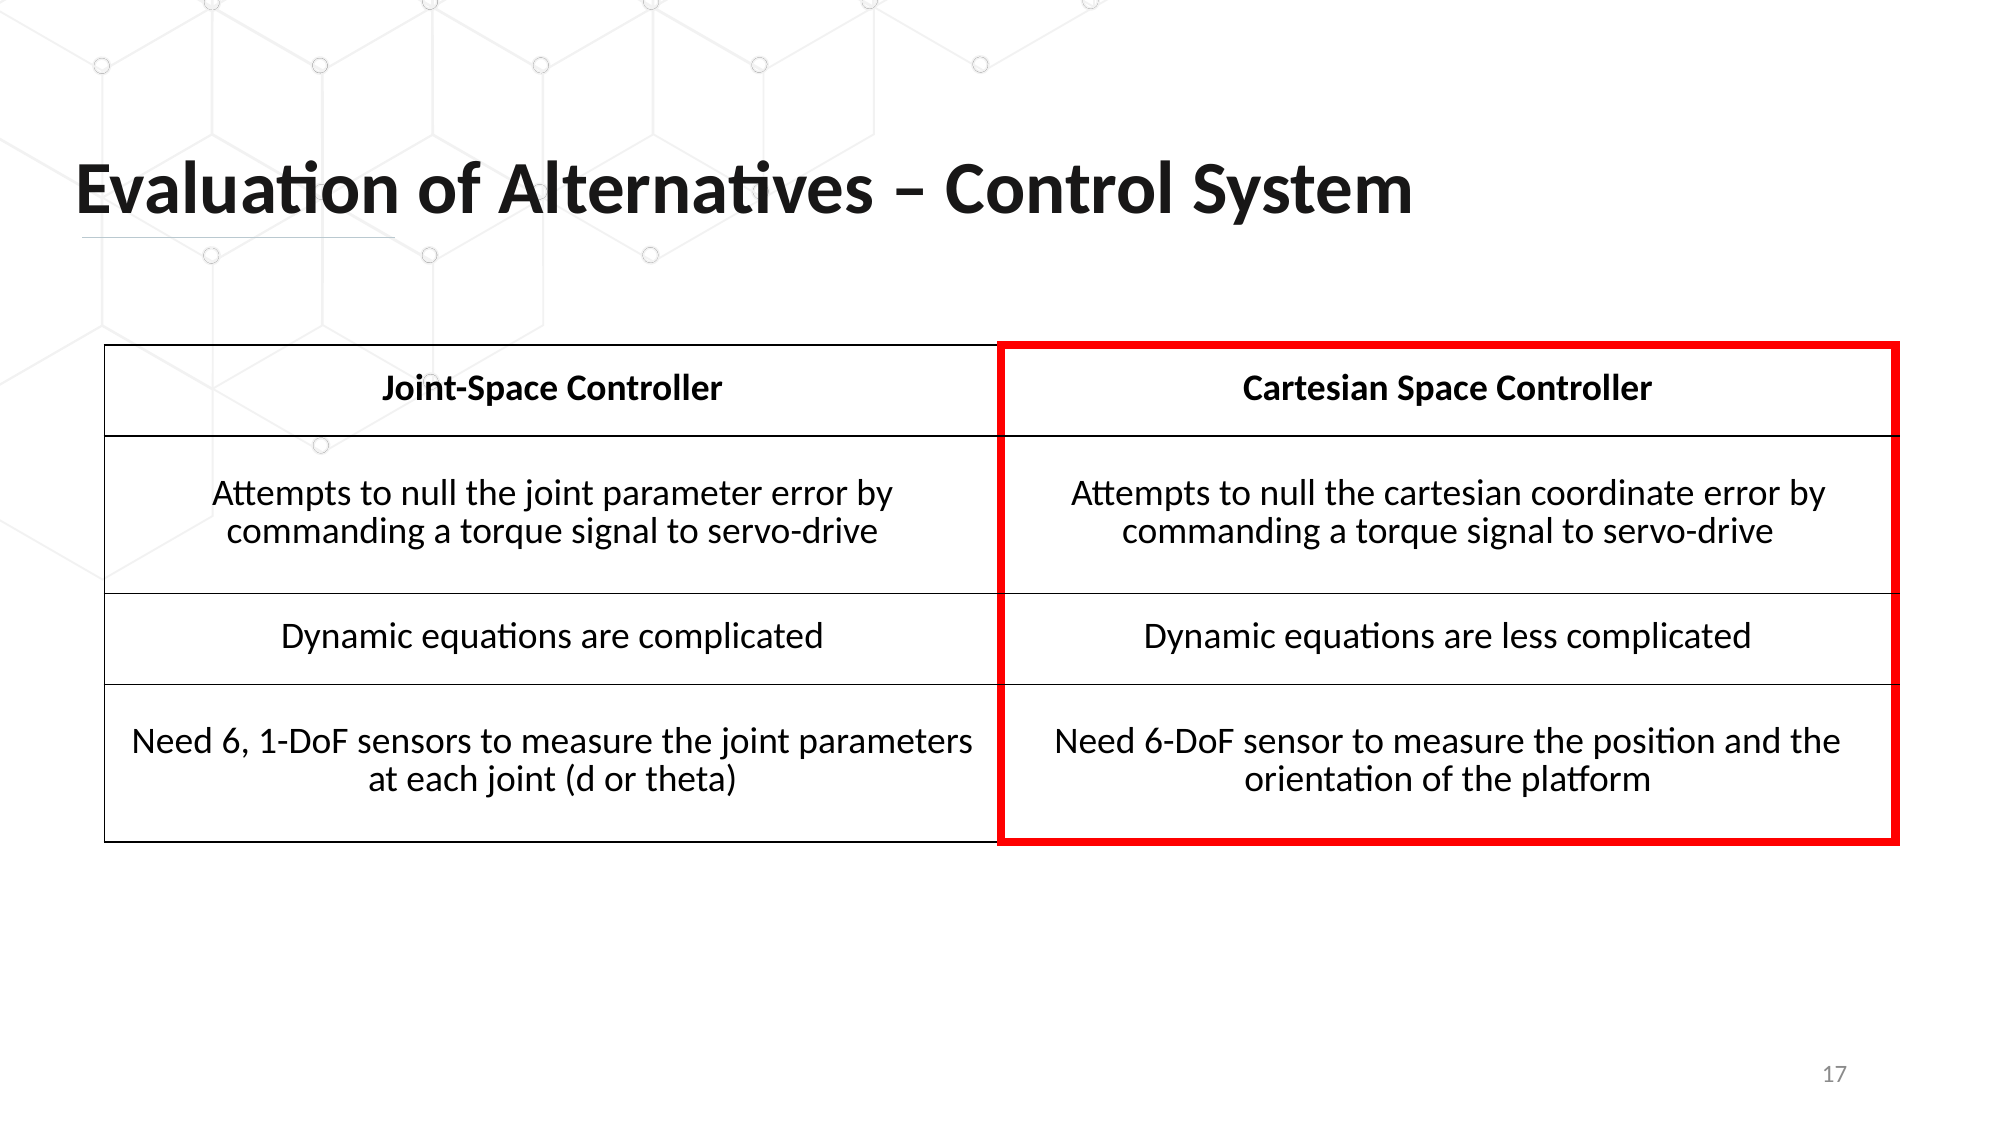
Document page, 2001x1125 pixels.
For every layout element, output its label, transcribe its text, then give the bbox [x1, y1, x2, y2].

table_header Joint-Space Controller [105, 346, 997, 435]
text_box [130, 48, 1697, 139]
table_cell Attempts to null the joint parameter error by commanding a torque signal to servo-drive [105, 437, 997, 593]
table_cell Attempts to null the cartesian coordinate error by commanding a torque signal to servo-drive [1005, 437, 1891, 593]
table_cell Need 6, 1-DoF sensors to measure the joint parameters at each joint (d or theta) [105, 685, 997, 841]
slide_number 17 [1412, 1042, 1863, 1103]
table_cell Dynamic equations are complicated [105, 594, 997, 684]
text_box Evaluation of Alternatives – Control System [60, 140, 1882, 231]
table_cell Need 6-DoF sensor to measure the position and the orientation of the platform [1005, 685, 1891, 838]
table_cell Dynamic equations are less complicated [1005, 594, 1891, 684]
table_header Cartesian Space Controller [1005, 349, 1891, 435]
